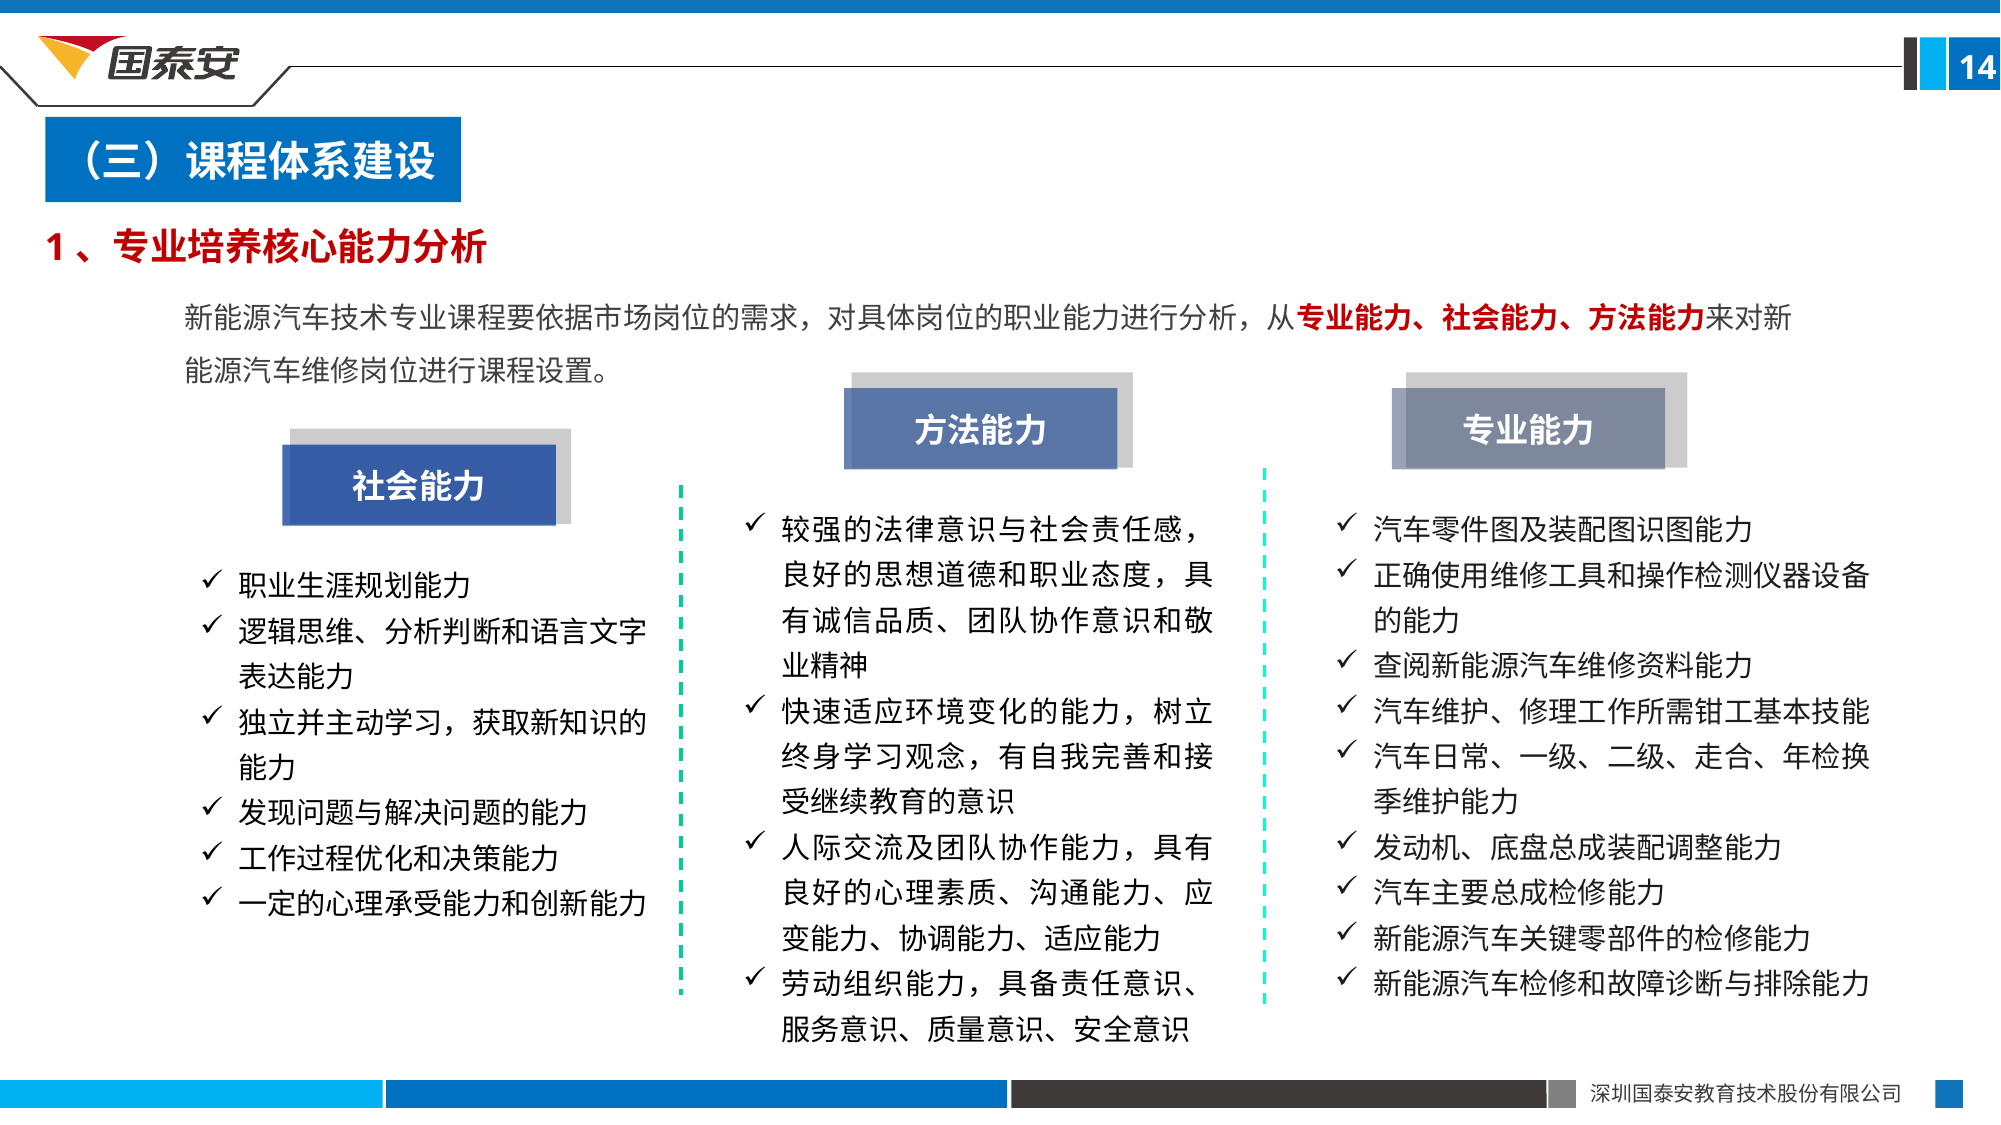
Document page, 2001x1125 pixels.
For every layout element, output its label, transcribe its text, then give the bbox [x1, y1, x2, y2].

text_box 职业生涯规划能力 逻辑思维、分析判断和语言文字表达能力 独立并主动学习，获取新知识的能力 发现问题与解决问题的能力 工作过程优化和决策能力 一定的心理承受能力和创新能力 [187, 551, 676, 927]
text_box 社会能力 [281, 444, 557, 527]
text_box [0, 66, 290, 106]
text_box （三）课程体系建设 [45, 116, 462, 193]
text_box 1、专业培养核心能力分析 [0, 193, 524, 276]
text_box 专业能力 [1391, 387, 1666, 470]
text_box [851, 371, 1134, 469]
text_box 方法能力 [843, 387, 1118, 470]
text_box [289, 428, 572, 525]
text_box 新能源汽车技术专业课程要依据市场岗位的需求，对具体岗位的职业能力进行分析，从专业能力、社会能力、方法能力来对新能源汽车维修岗位进行课程设置。 [172, 276, 1818, 393]
text_box 较强的法律意识与社会责任感，良好的思想道德和职业态度，具有诚信品质、团队协作意识和敬业精神 快速适应环境变化的能力，树立终身学习观念，有自我完善和接受继续教育的意识 人际交流及团队协作能力，具有良好的心理素质、沟通能力、应变能力、协调能力、适应能力 劳动组织能力，具备责任意识、服务意识、质量意识、安全意识 [730, 494, 1226, 1052]
text_box 汽车零件图及装配图识图能力 正确使用维修工具和操作检测仪器设备的能力 查阅新能源汽车维修资料能力 汽车维护、修理工作所需钳工基本技能 汽车日常、一级、二级、走合、年检换季维护能力 发动机、底盘总成装配调整能力 汽车主要总成检修能力 新能源汽车关键零部件的检修能力 新能源汽车检修和故障诊断与排除能力 [1322, 494, 1885, 1007]
text_box [1405, 371, 1688, 469]
text_box 14 [1944, 38, 2000, 94]
